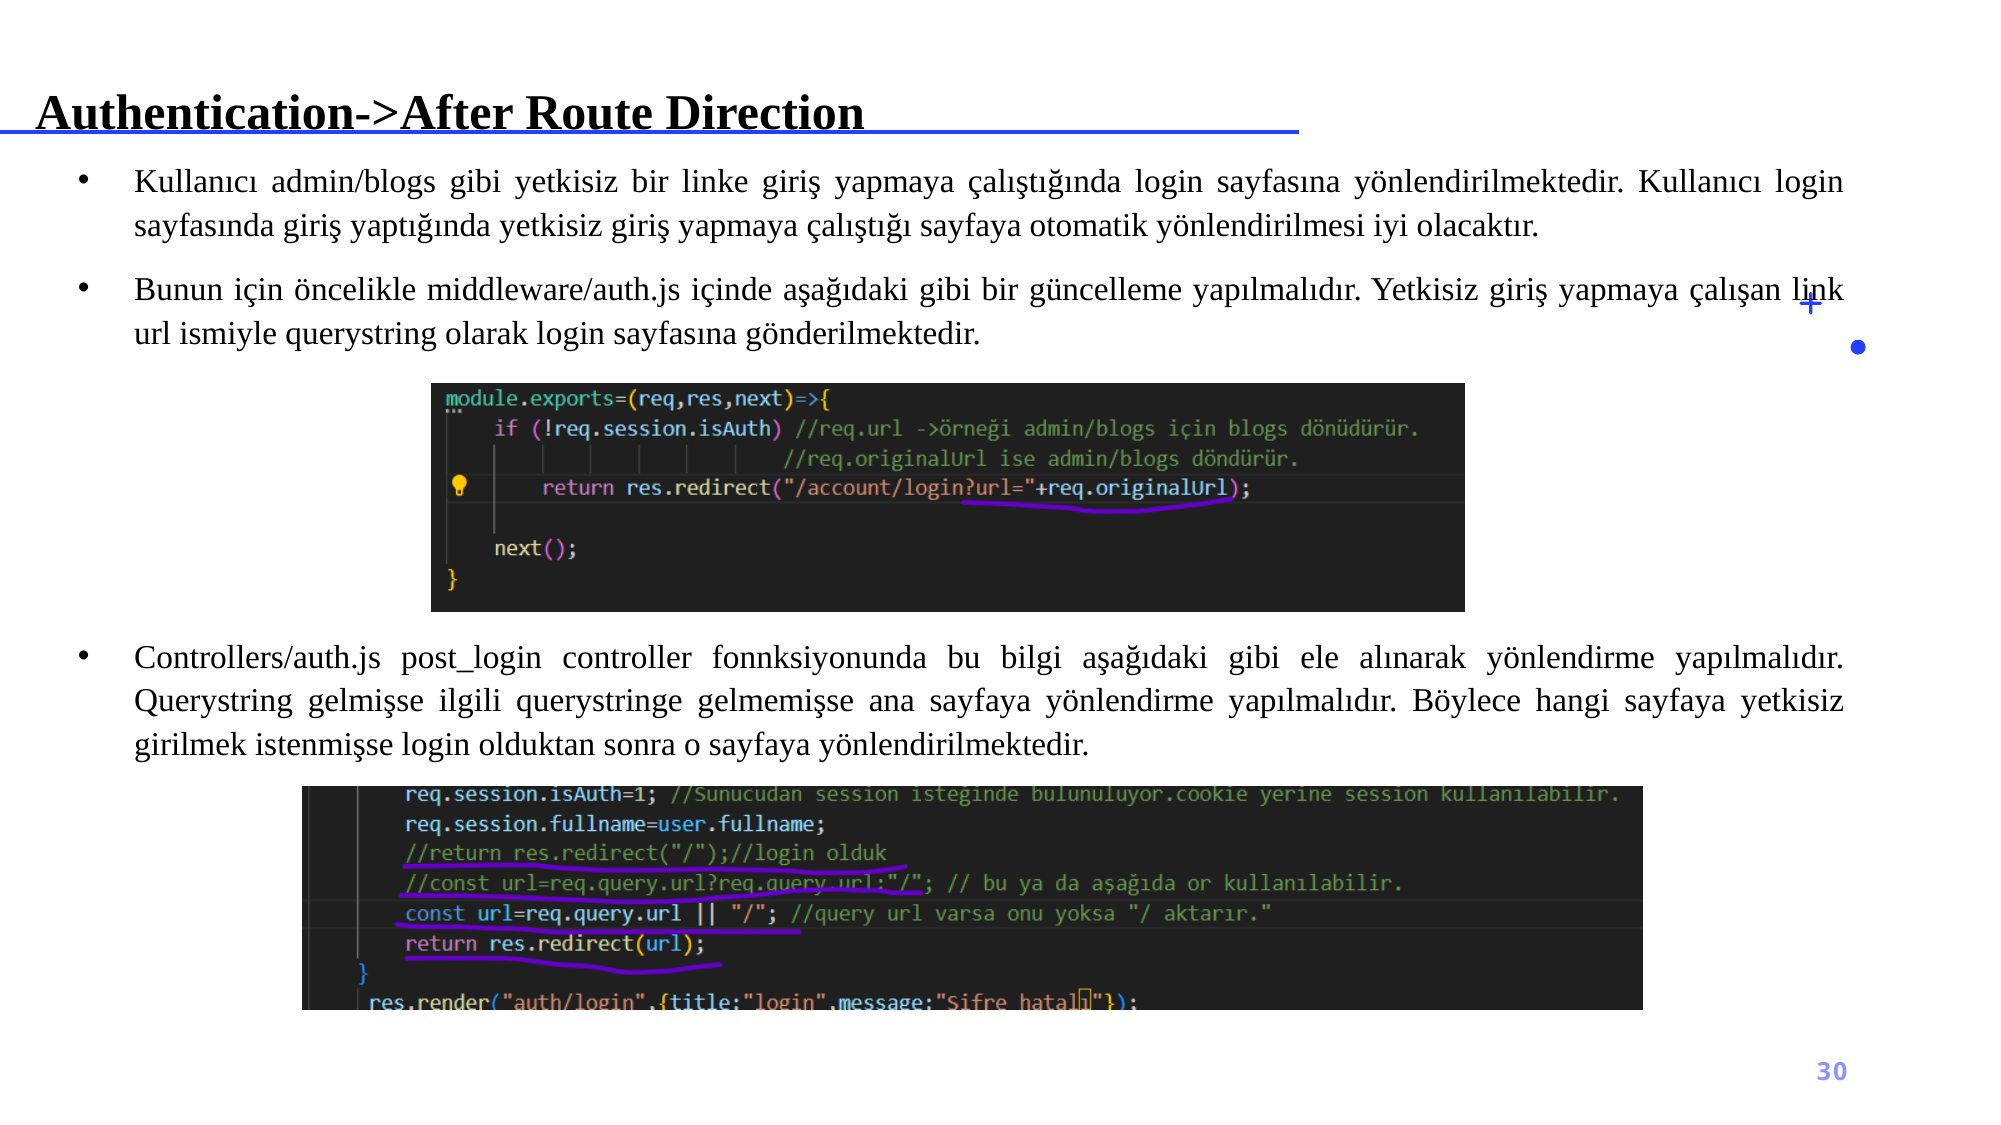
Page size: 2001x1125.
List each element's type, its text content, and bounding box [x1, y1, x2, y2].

slide_number 30 [1412, 1042, 1863, 1103]
title Authentication->After Route Direction [20, 53, 1926, 148]
list Kullanıcı admin/blogs gibi yetkisiz bir linke giriş yapmaya çalıştığında login sayfasına yönlendirilmektedir. Kullanıcı login sayfasında giriş yaptığında yetkisiz giriş yapmaya çalıştığı sayfaya otomatik yönlendirilmesi iyi olacaktır. Bunun için öncelikle middleware/auth.js içinde aşağıdaki gibi bir güncelleme yapılmalıdır. Yetkisiz giriş yapmaya çalışan link url ismiyle querystring olarak login sayfasına gönderilmektedir. Controllers/auth.js post_login controller fonnksiyonunda bu bilgi aşağıdaki gibi ele alınarak yönlendirme yapılmalıdır. Querystring gelmişse ilgili querystringe gelmemişse ana sayfaya yönlendirme yapılmalıdır. Böylece hangi sayfaya yetkisiz girilmek istenmişse login olduktan sonra o sayfaya yönlendirilmektedir. [62, 148, 1863, 1010]
picture [431, 383, 1465, 612]
picture [302, 786, 1643, 1010]
